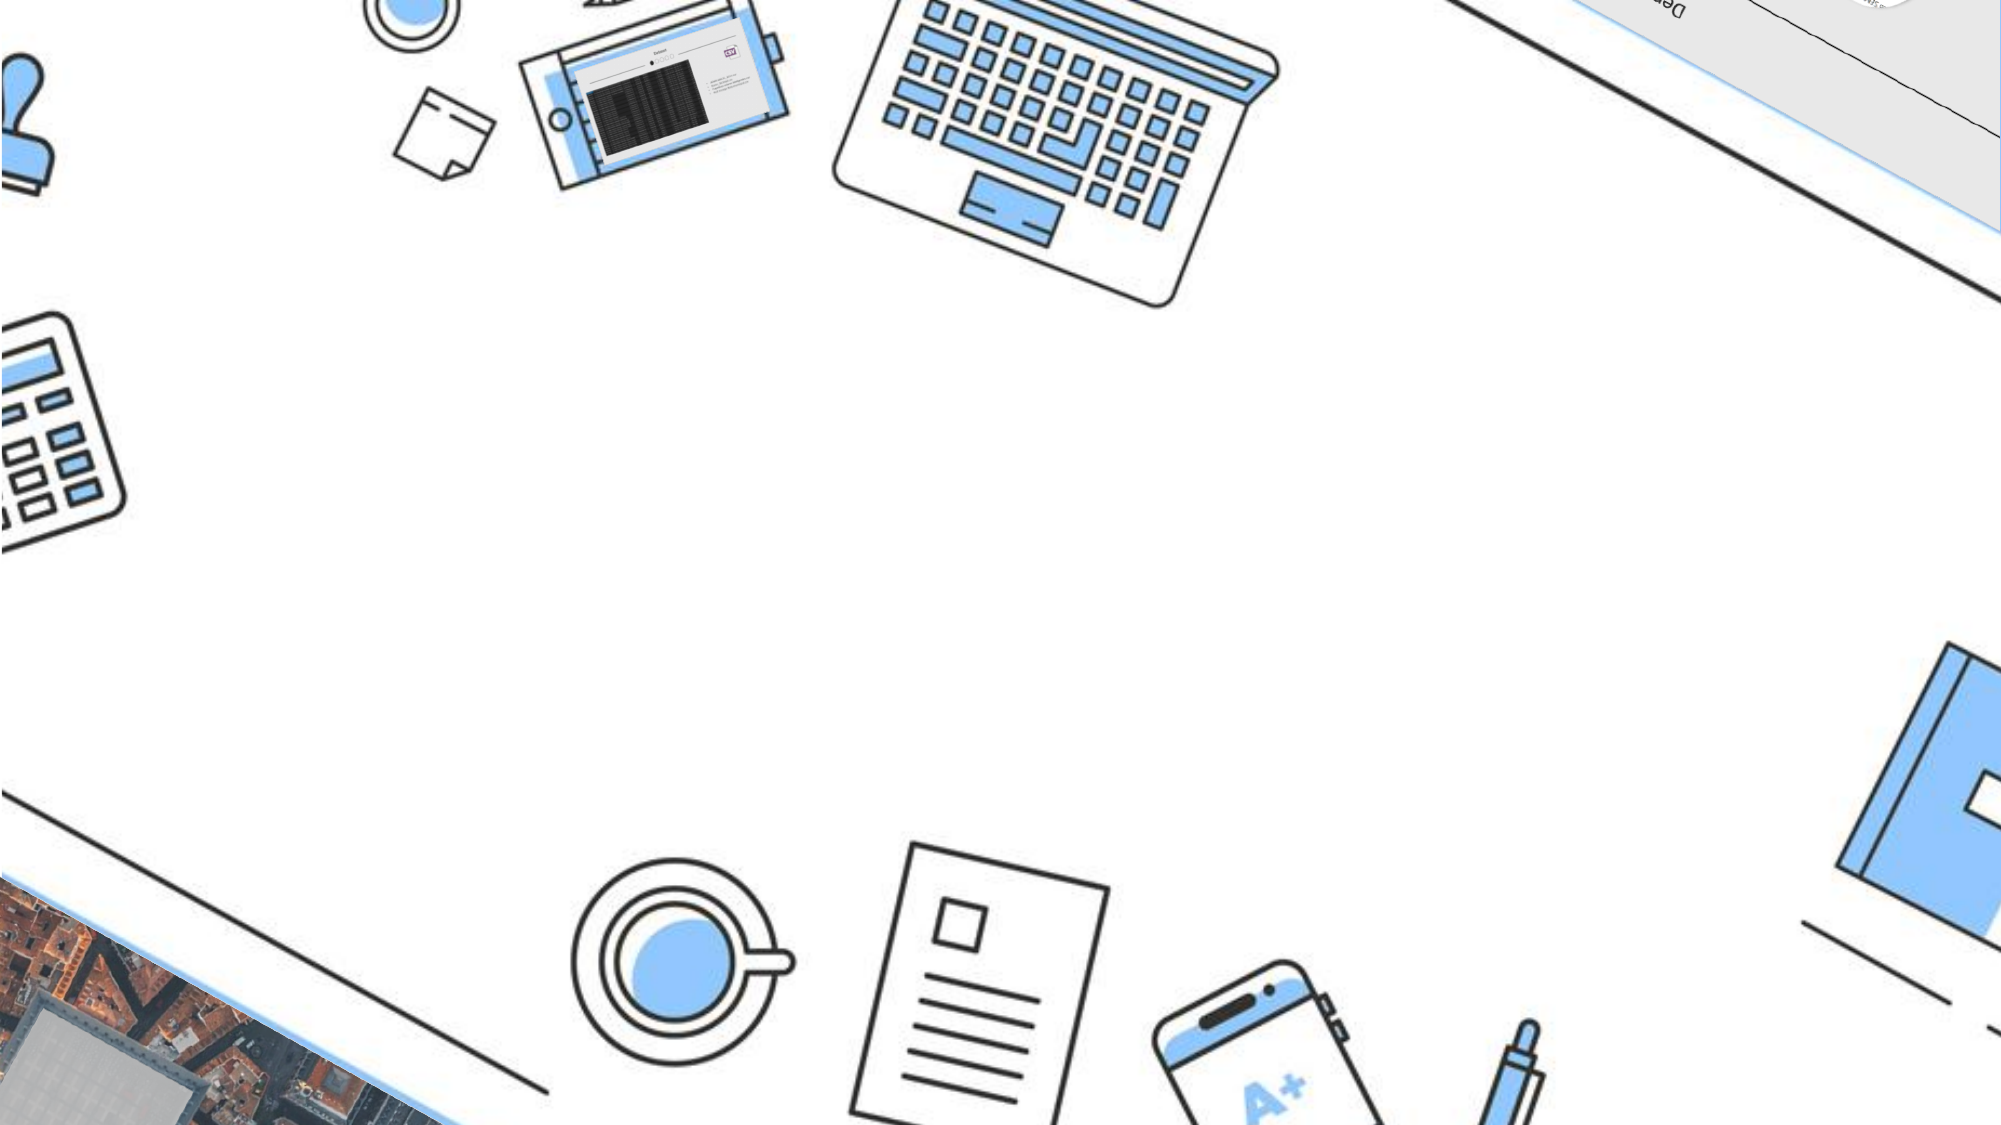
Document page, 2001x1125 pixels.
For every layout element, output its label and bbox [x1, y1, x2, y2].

text_box [0, 0, 2000, 1125]
